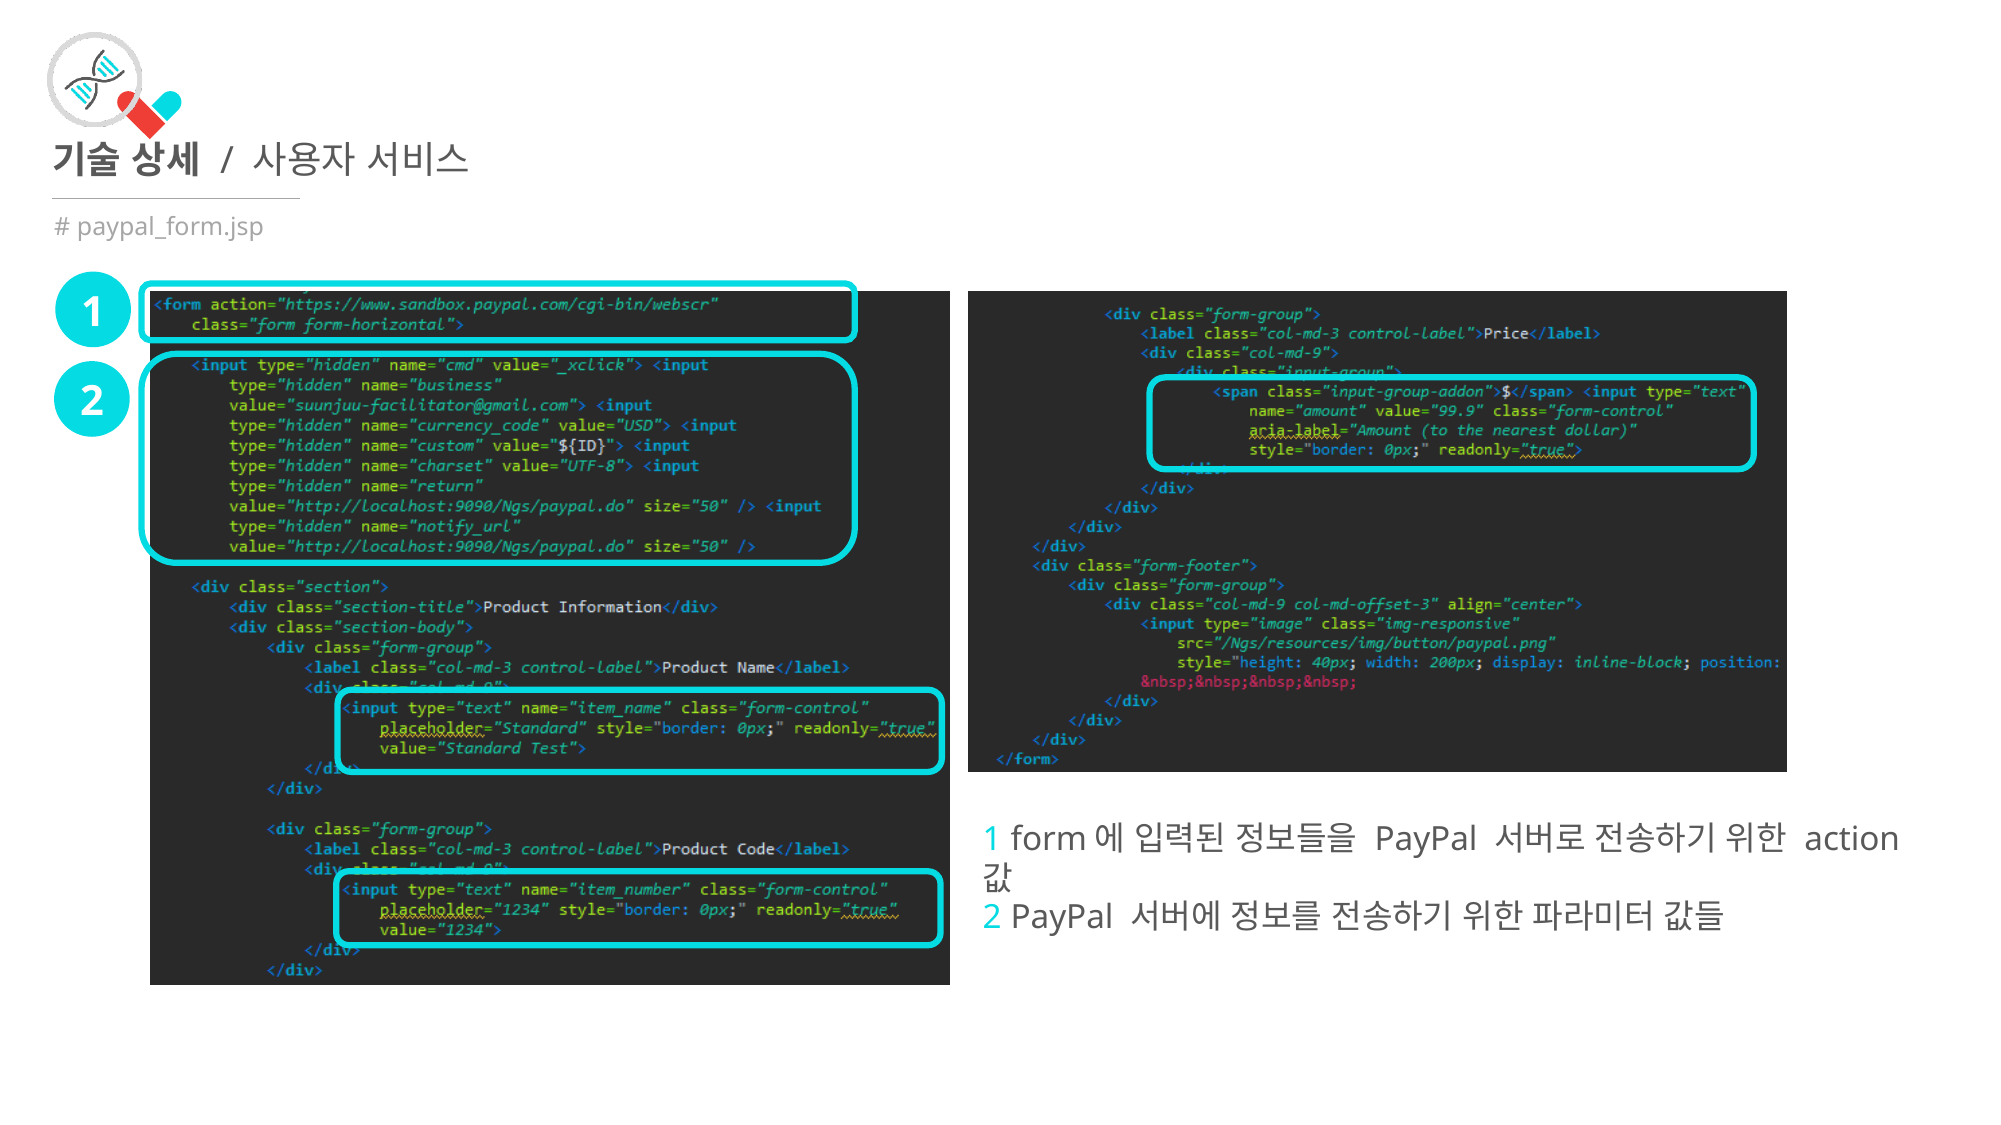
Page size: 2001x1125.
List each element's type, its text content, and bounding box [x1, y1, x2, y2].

picture [47, 32, 142, 127]
text_box 2 [52, 360, 131, 438]
text_box 1 form에 입력된 정보들을 PayPal 서버로 전송하기 위한 action 값 [982, 817, 1905, 898]
list # paypal_form.jsp [54, 214, 1827, 242]
text_box 2 PayPal 서버에 정보를 전송하기 위한 파라미터 값들 [982, 894, 1734, 935]
text_box [140, 364, 150, 553]
text_box 1 [54, 270, 133, 349]
text_box [140, 282, 856, 342]
list 기술 상세 / 사용자 서비스 [52, 140, 1818, 182]
picture [150, 291, 950, 985]
picture [968, 291, 1787, 772]
